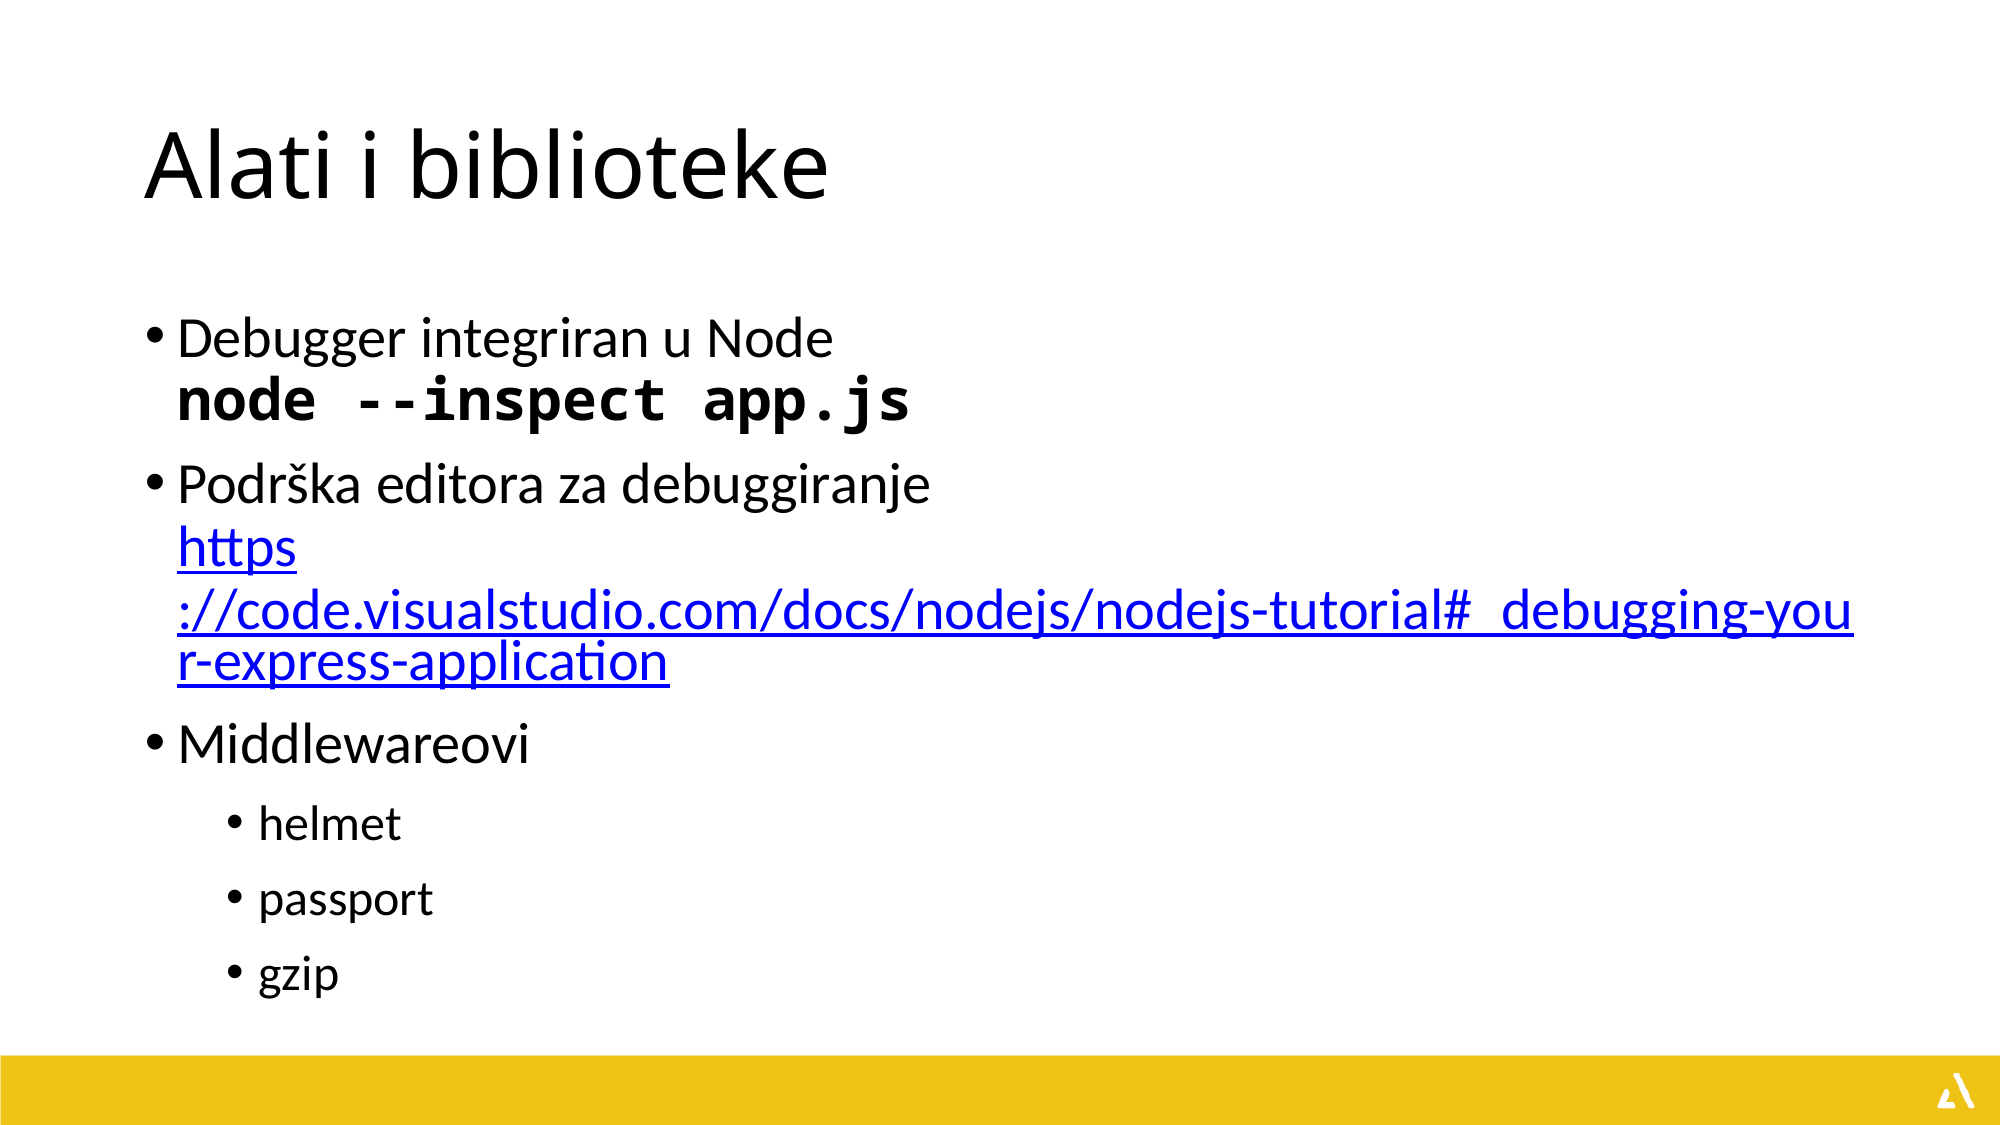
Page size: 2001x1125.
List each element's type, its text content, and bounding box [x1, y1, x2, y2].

picture [0, 1055, 2000, 1125]
title Alati i biblioteke [136, 59, 1863, 278]
list Debugger integriran u Node node --inspect app.js Podrška editora za debuggiranje https://code.visualstudio.com/docs/nodejs/nodejs-tutorial#_debugging-your-express-application Middlewareovi helmet passport gzip [136, 298, 1863, 1014]
